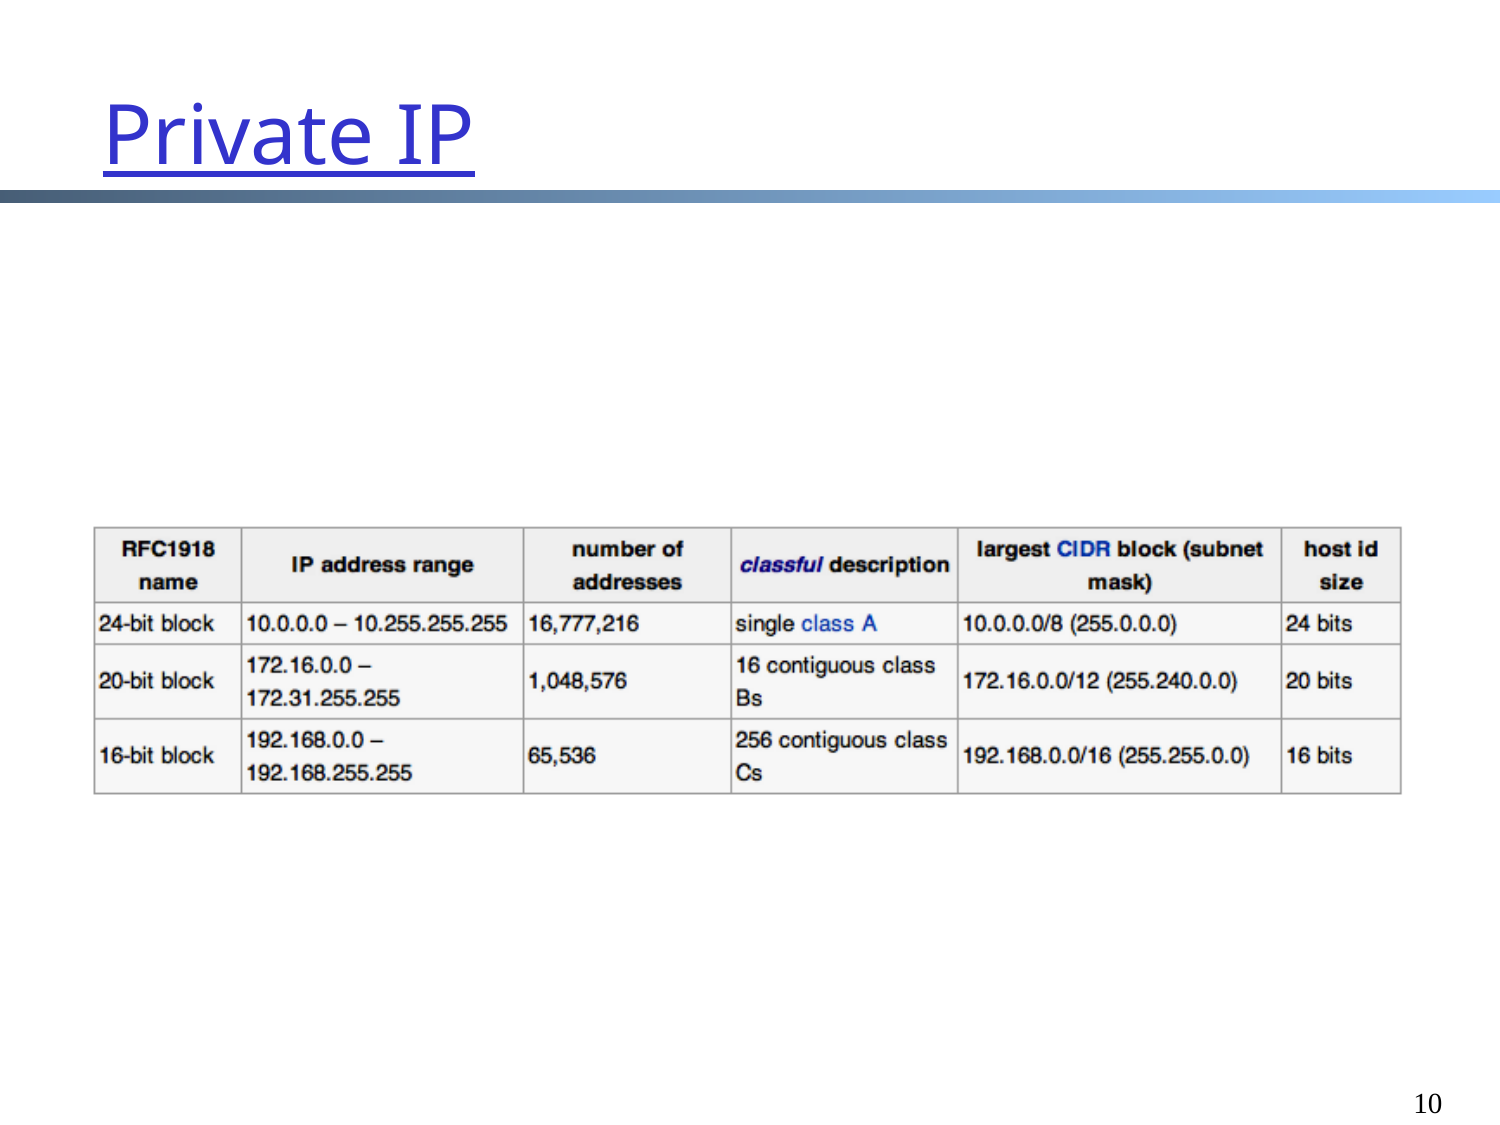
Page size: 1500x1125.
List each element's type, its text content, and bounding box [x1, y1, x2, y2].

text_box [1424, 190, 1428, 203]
slide_number 10 [1387, 1076, 1459, 1125]
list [87, 262, 1409, 1060]
title Private IP [87, 37, 1404, 225]
